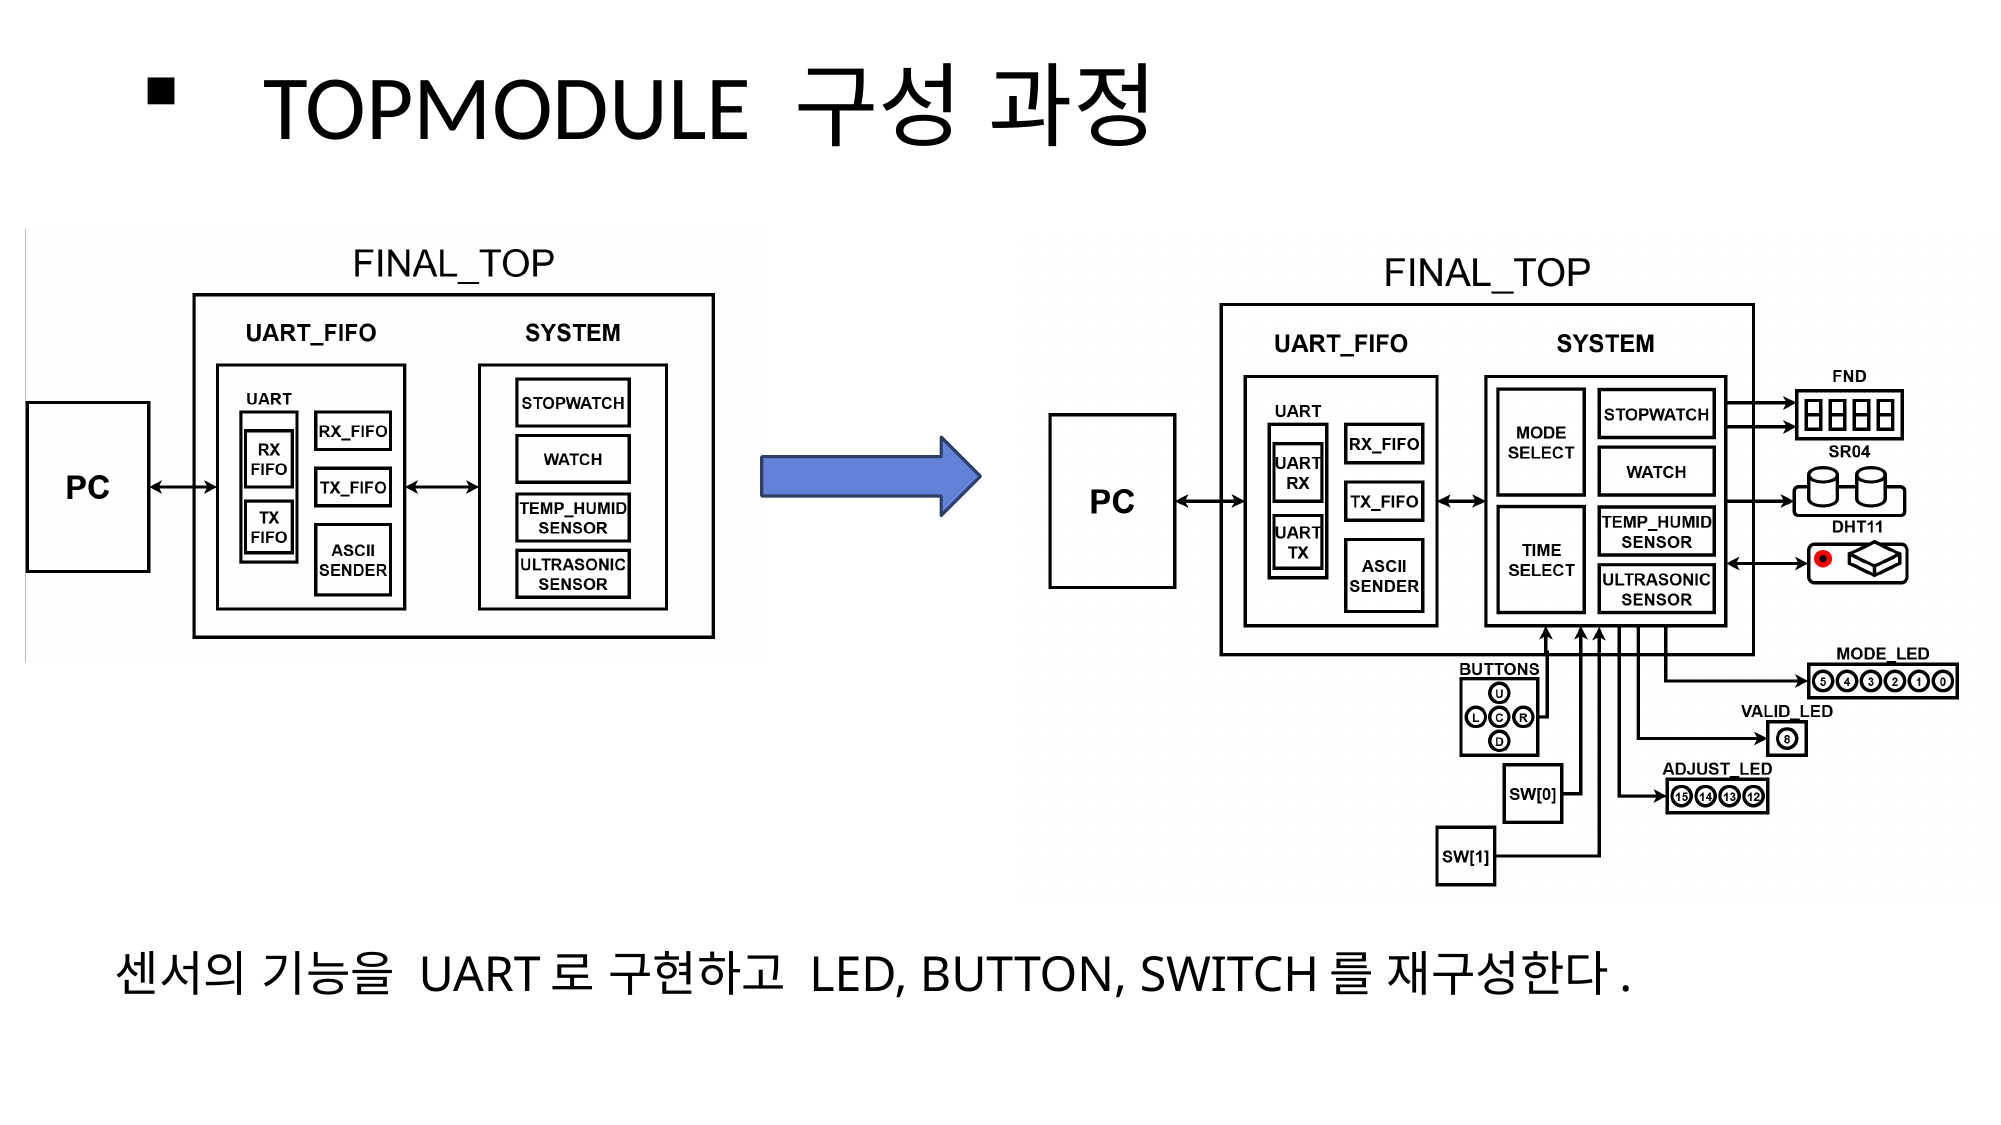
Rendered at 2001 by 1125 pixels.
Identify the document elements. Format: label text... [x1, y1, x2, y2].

text_box TOPMODULE 구성 과정 [124, 8, 1925, 197]
text_box [763, 437, 981, 516]
picture [0, 229, 763, 662]
list 센서의 기능을 UART로 구현하고 LED, BUTTON, SWITCH를 재구성한다. [99, 942, 1900, 1044]
picture [1016, 235, 2000, 904]
